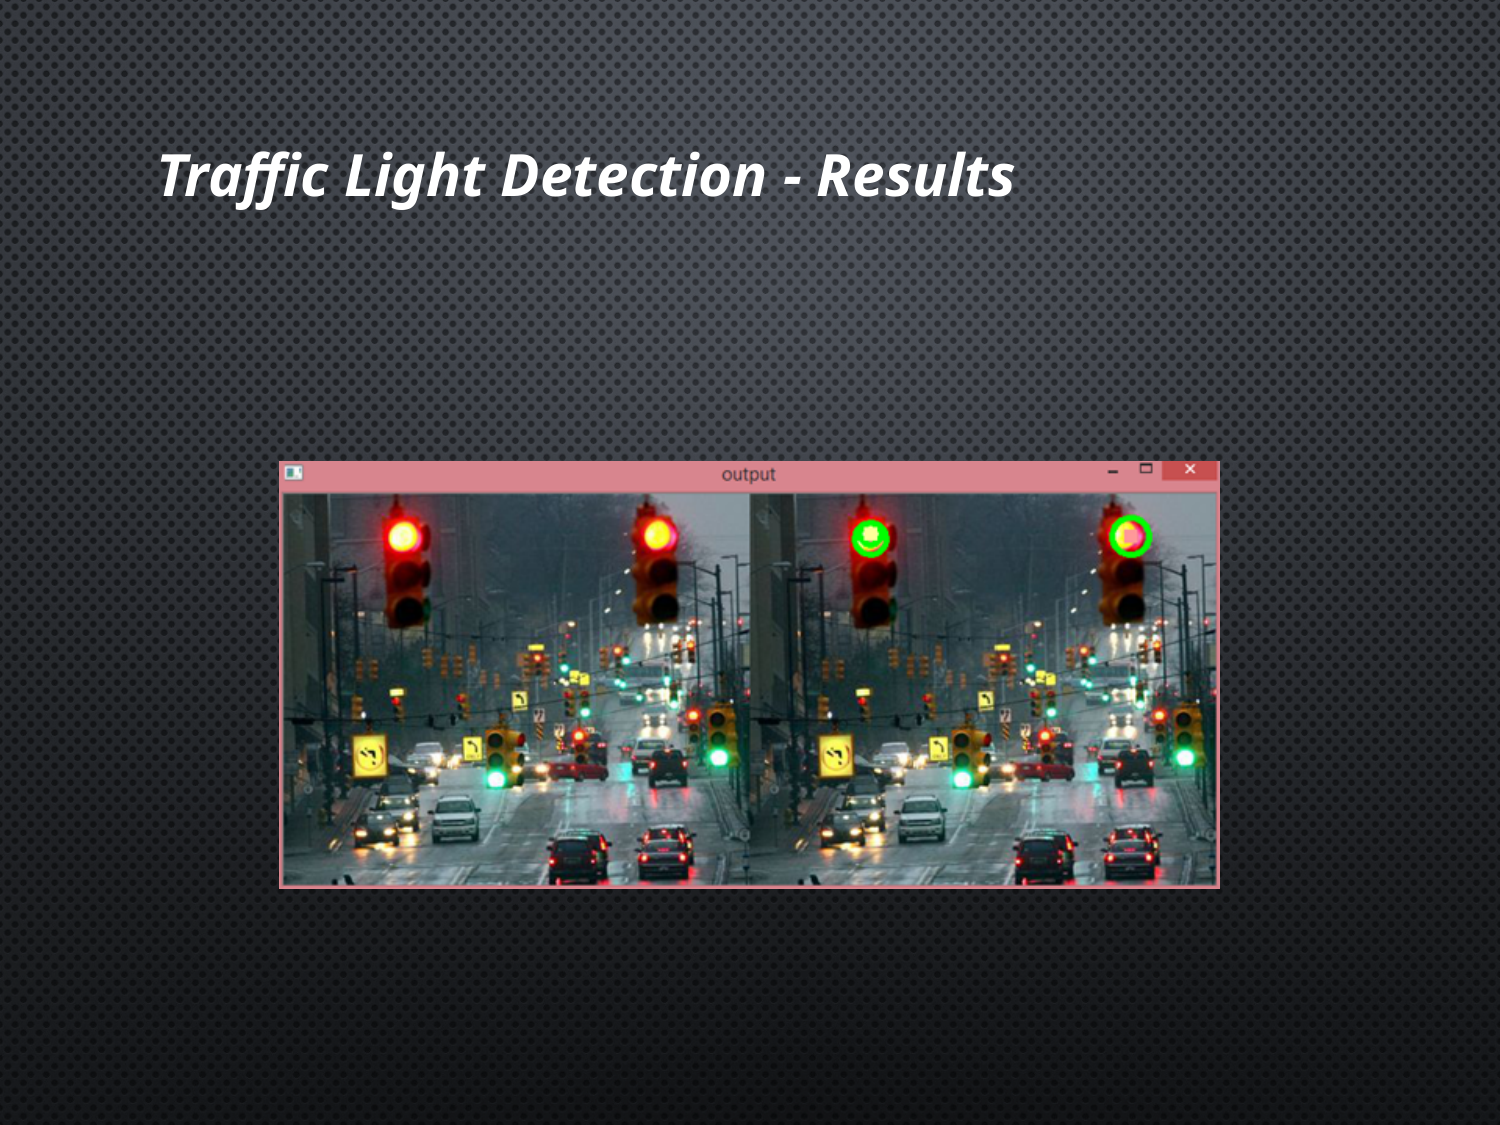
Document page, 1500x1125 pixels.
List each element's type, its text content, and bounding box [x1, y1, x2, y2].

picture [0, 0, 1500, 1125]
text_box Traffic Light Detection - Results [142, 36, 1406, 311]
